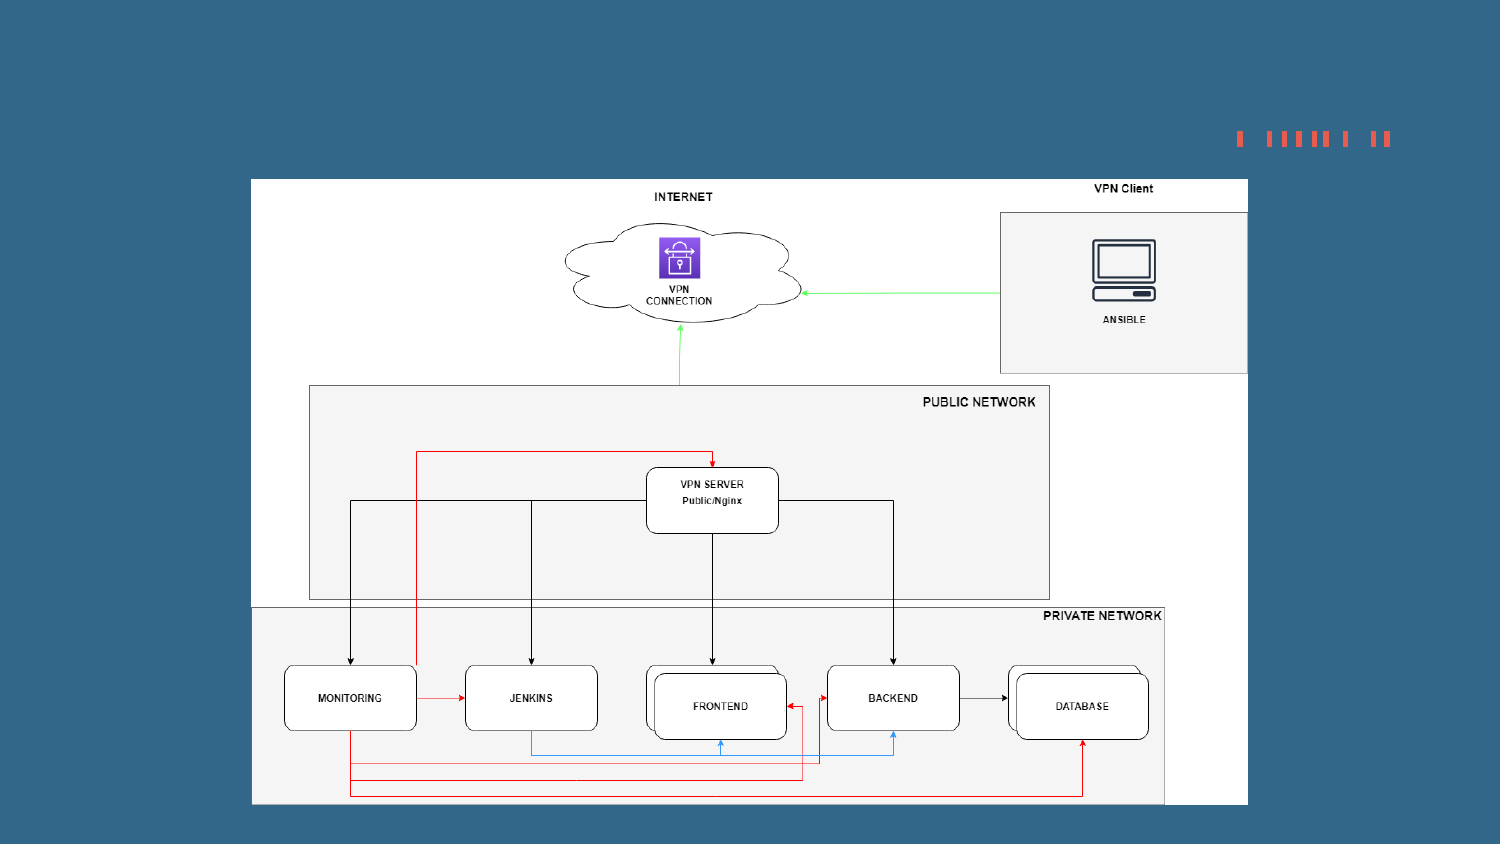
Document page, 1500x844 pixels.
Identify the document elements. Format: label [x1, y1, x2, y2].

picture [251, 179, 1249, 806]
